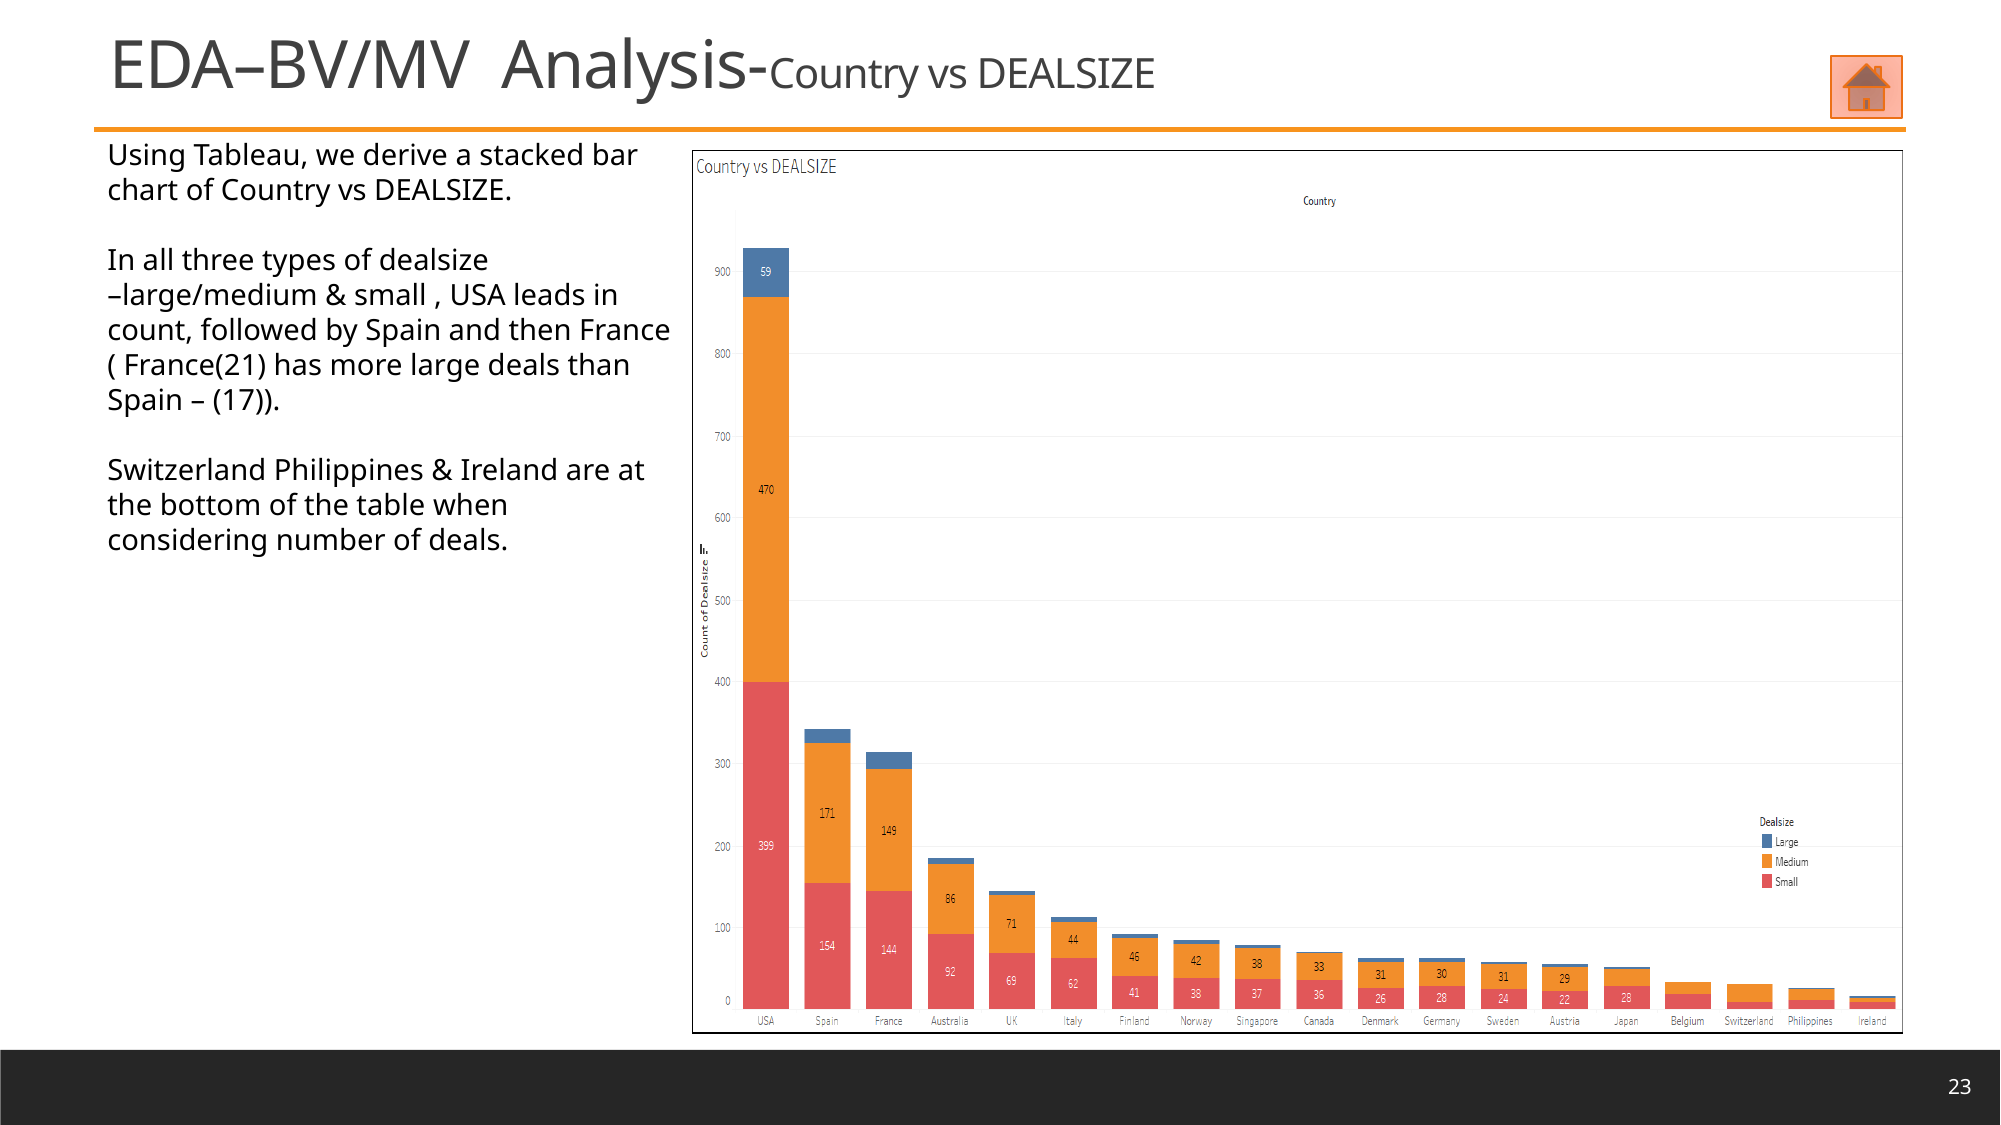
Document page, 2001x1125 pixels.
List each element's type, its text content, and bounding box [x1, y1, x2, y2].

picture [691, 150, 1903, 1034]
text_box EDA–BV/MV Analysis-Country vs DEALSIZE [94, 23, 1906, 118]
text_box Using Tableau, we derive a stacked bar chart of Country vs DEALSIZE. In all three types of dealsize –large/medium & small , USA leads in count, followed by Spain and then France ( France(21) has more large deals than Spain – (17)). Switzerland Philippines & Ireland are at the bottom of the table when considering number of deals. [92, 129, 693, 564]
text_box 23 [1928, 1057, 1987, 1118]
text_box [1830, 55, 1903, 119]
